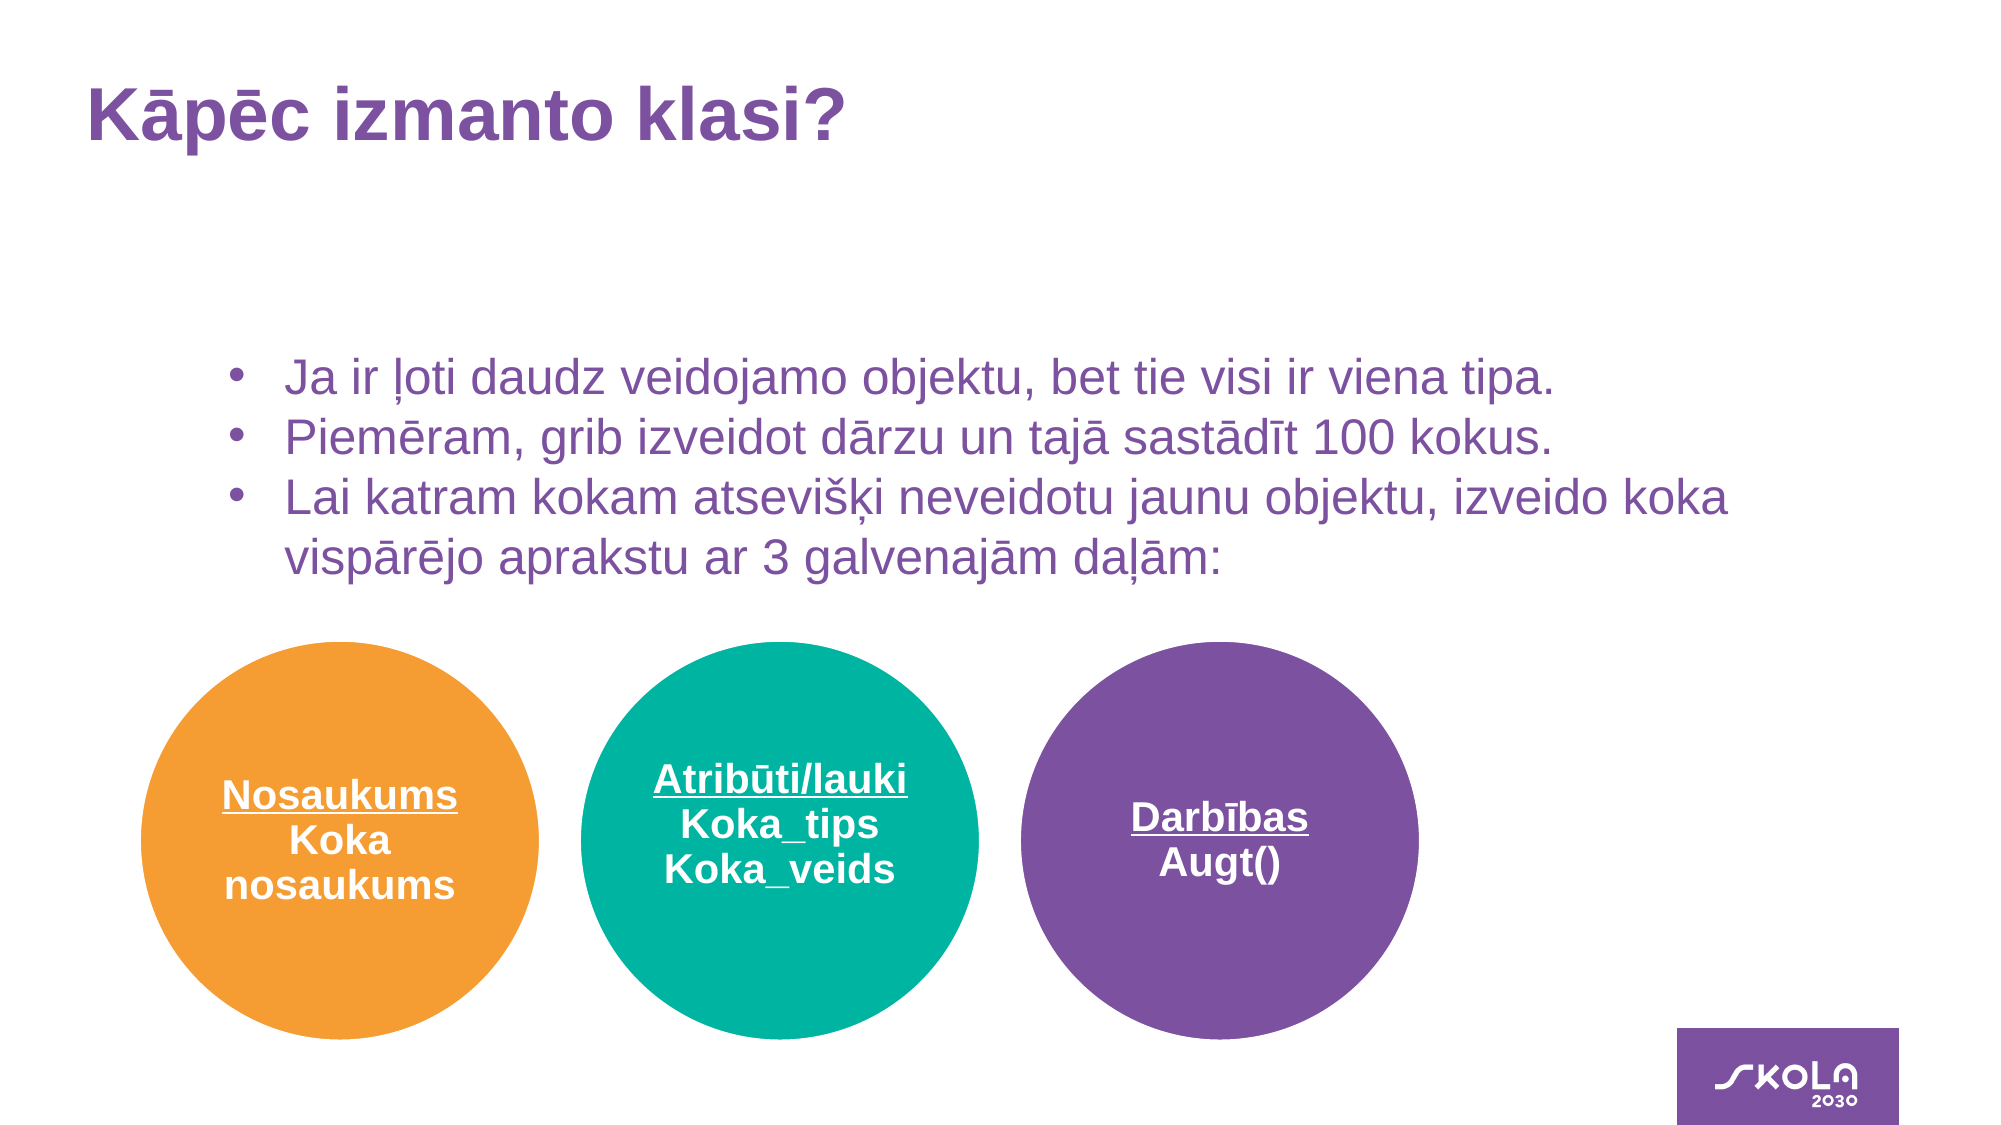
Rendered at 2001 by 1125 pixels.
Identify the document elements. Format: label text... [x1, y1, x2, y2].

title Kāpēc izmanto klasi? [71, 68, 1474, 280]
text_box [139, 640, 1421, 1041]
list Ja ir ļoti daudz veidojamo objektu, bet tie visi ir viena tipa. Piemēram, grib izveidot dārzu un tajā sastādīt 100 kokus. Lai katram kokam atsevišķi neveidotu jaunu objektu, izveido koka vispārējo aprakstu ar 3 galvenajām daļām: [213, 336, 1819, 945]
picture [1677, 1028, 1899, 1125]
